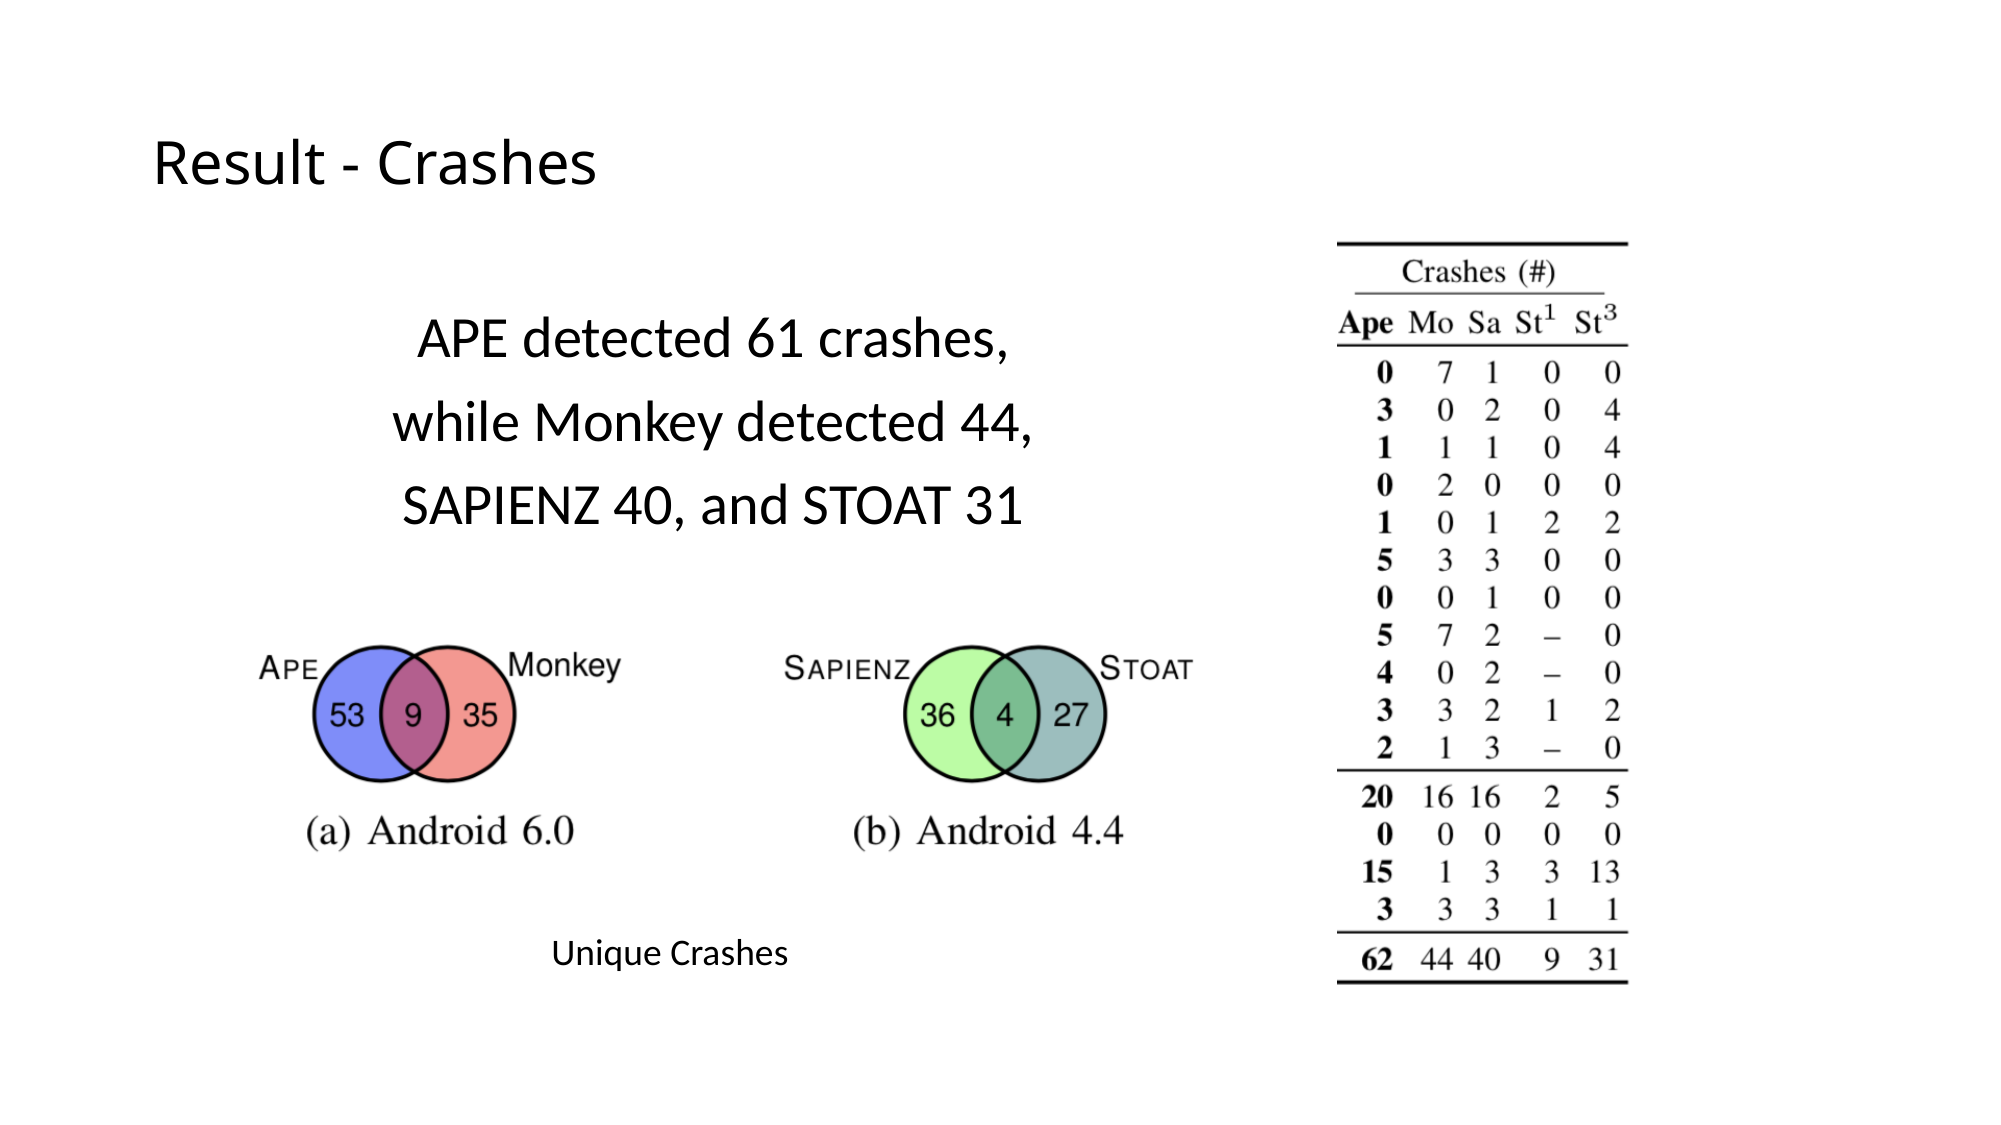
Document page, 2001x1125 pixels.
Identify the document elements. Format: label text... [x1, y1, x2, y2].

title Result - Crashes [137, 59, 1863, 278]
list APE detected 61 crashes, while Monkey detected 44, SAPIENZ 40, and STOAT 31 [137, 299, 1303, 1014]
picture [226, 609, 1249, 870]
picture [1337, 229, 1642, 990]
text_box Unique Crashes [536, 920, 904, 980]
